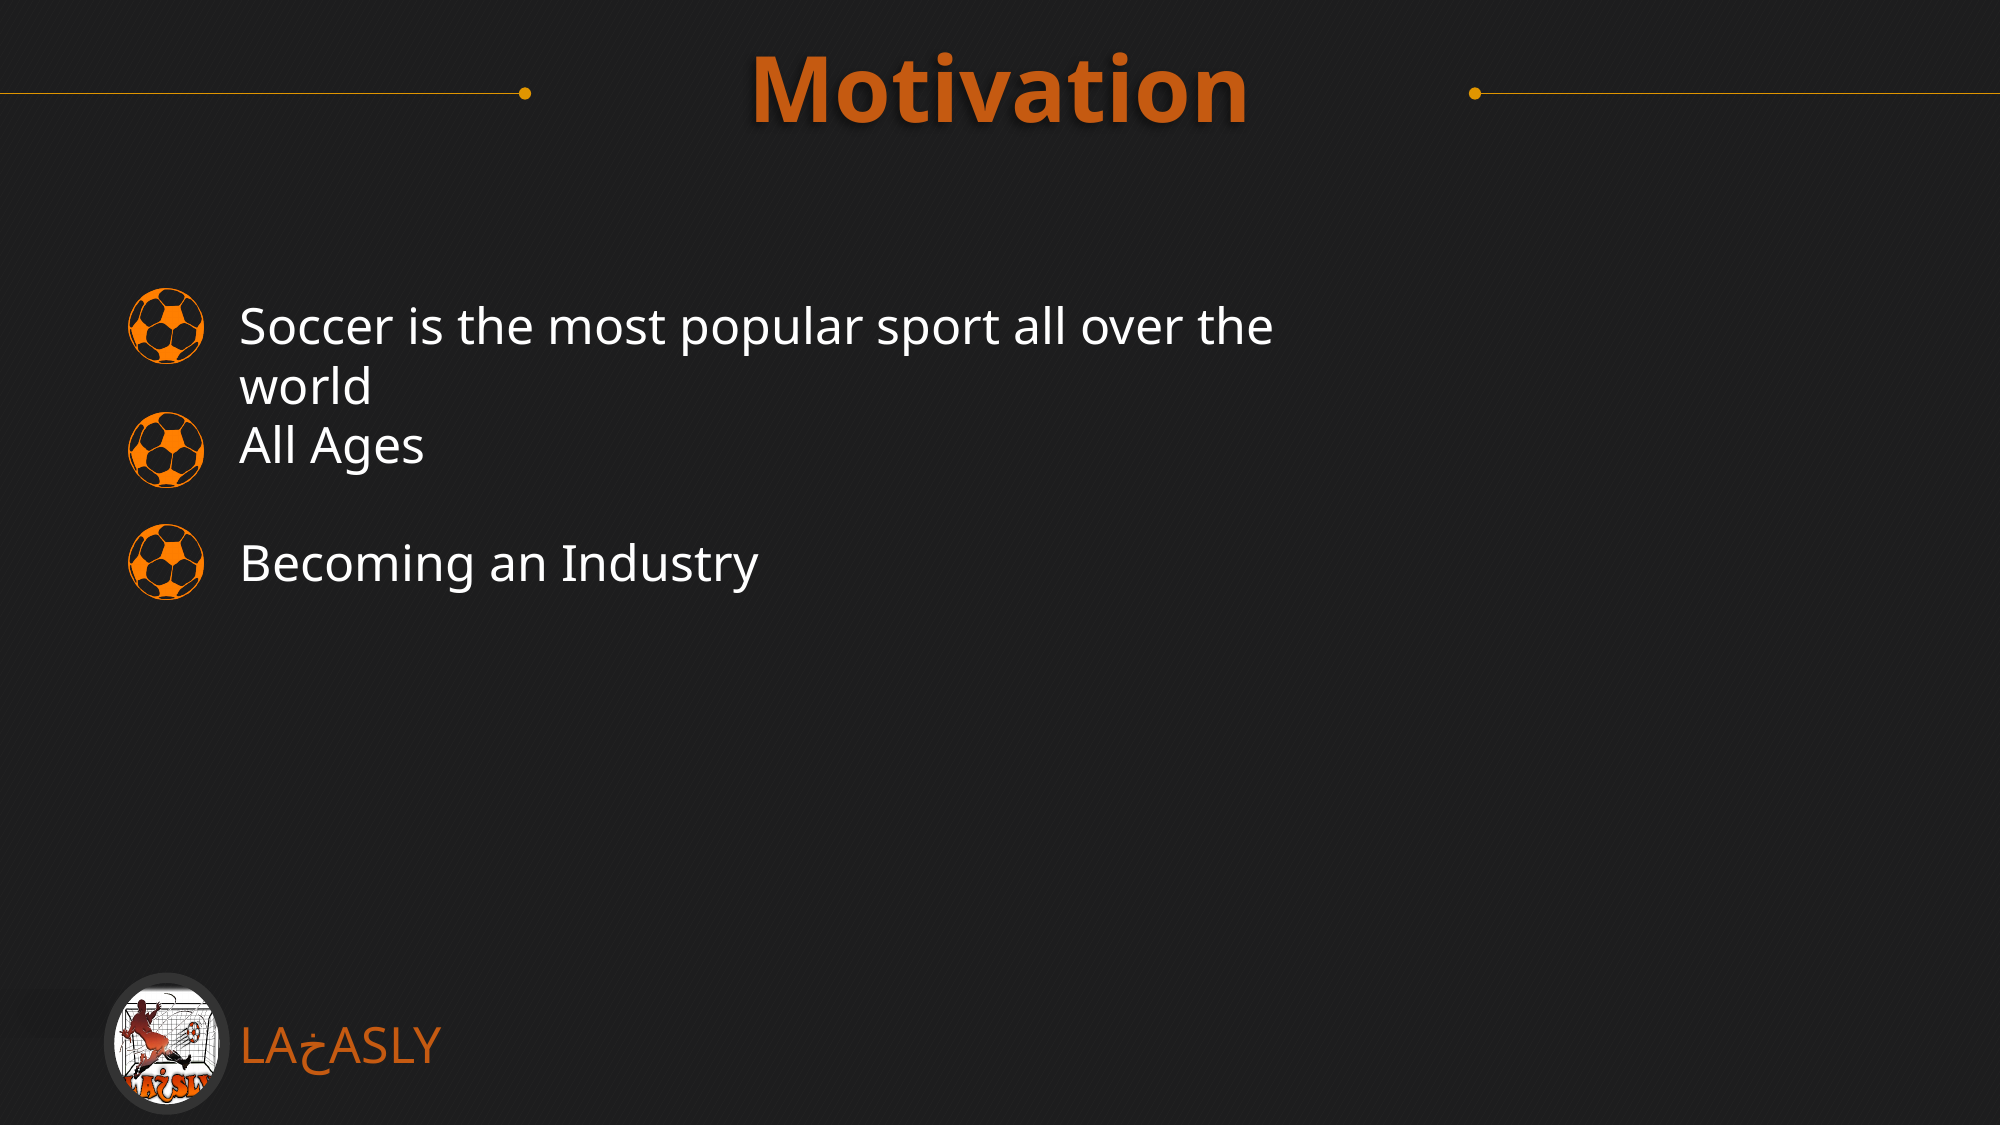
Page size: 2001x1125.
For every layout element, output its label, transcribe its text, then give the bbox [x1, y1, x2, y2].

text_box Soccer is the most popular sport all over the world [225, 287, 1355, 423]
picture [108, 977, 225, 1110]
picture [128, 412, 204, 488]
picture [128, 288, 204, 364]
text_box Becoming an Industry [225, 524, 888, 599]
picture [128, 524, 204, 600]
text_box All Ages [225, 406, 748, 481]
text_box Motivation [0, 43, 2000, 143]
text_box LAخASLY [225, 1005, 487, 1081]
